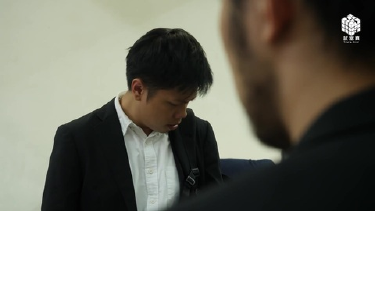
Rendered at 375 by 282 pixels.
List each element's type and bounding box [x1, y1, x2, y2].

picture [0, 0, 375, 212]
